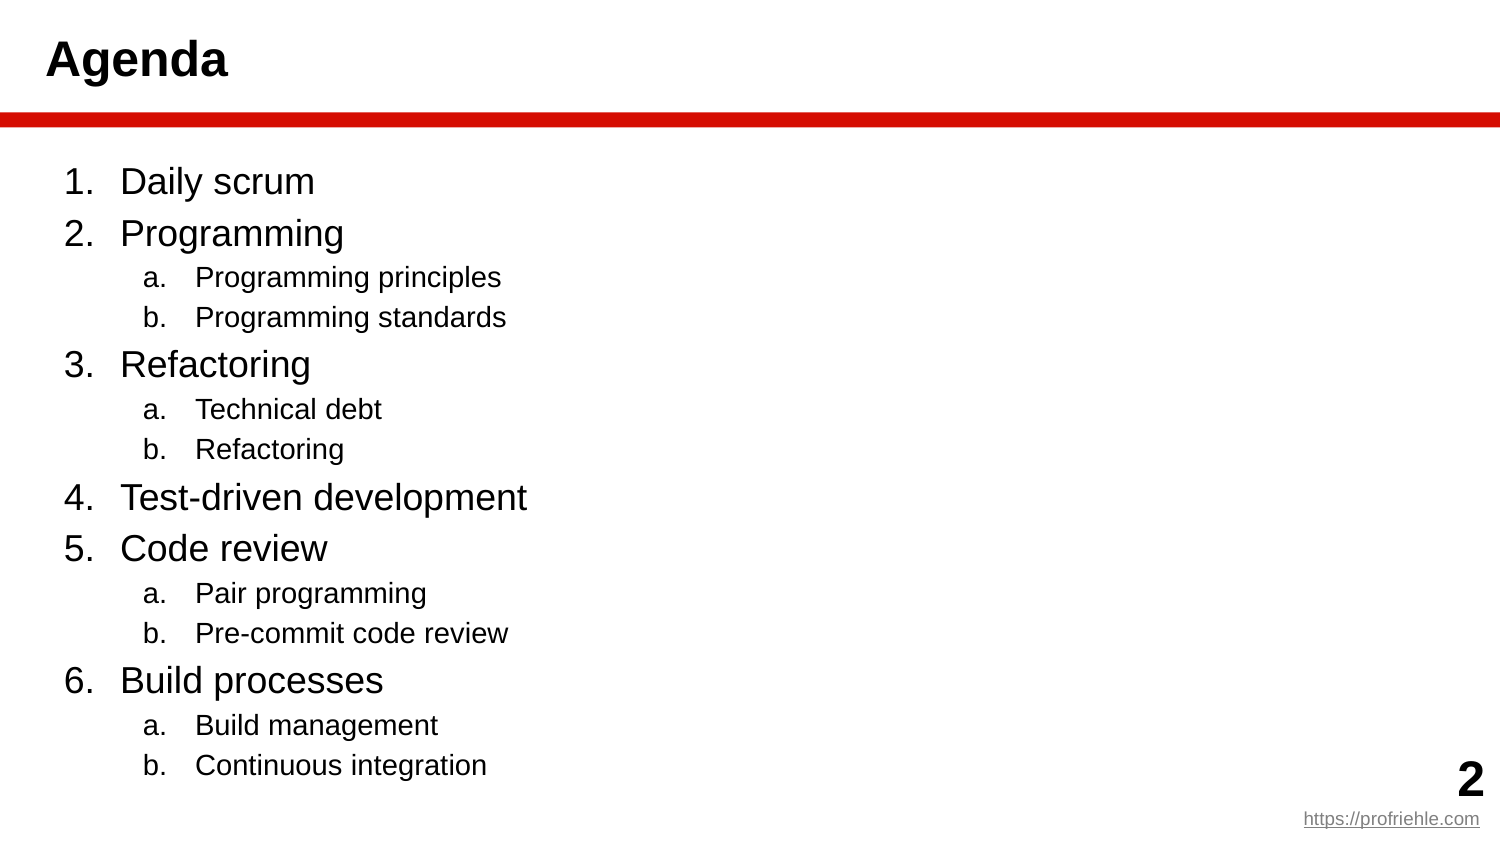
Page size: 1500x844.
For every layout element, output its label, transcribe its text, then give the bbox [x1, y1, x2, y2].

slide_number ‹#› https://profriehle.com [1200, 724, 1500, 844]
list Daily scrum Programming Programming principles Programming standards Refactoring Technical debt Refactoring Test-driven development Code review Pair programming Pre-commit code review Build processes Build management Continuous integration [45, 150, 1455, 825]
title Agenda [0, 0, 1500, 113]
